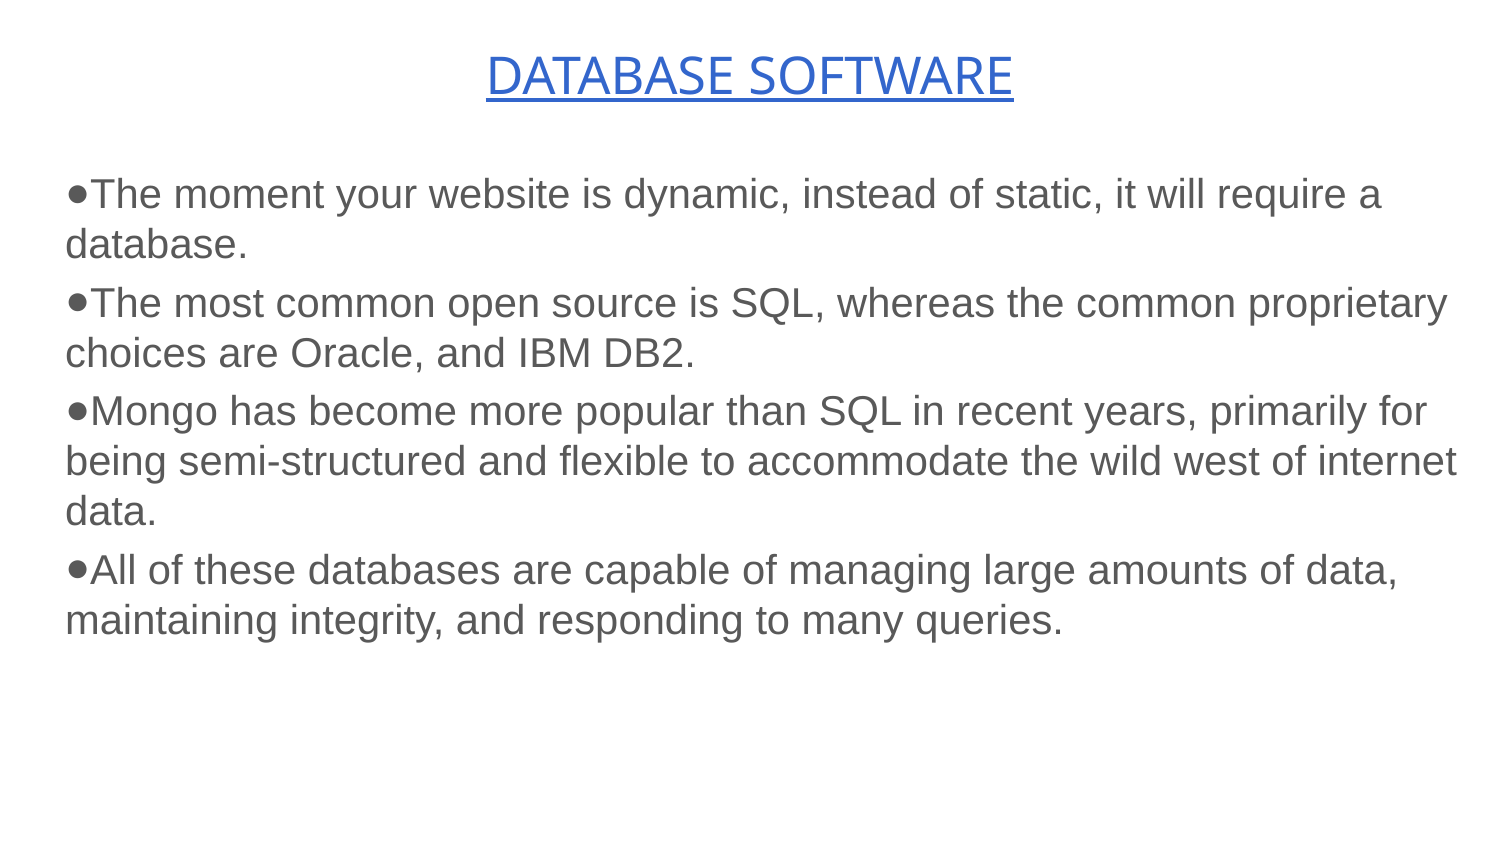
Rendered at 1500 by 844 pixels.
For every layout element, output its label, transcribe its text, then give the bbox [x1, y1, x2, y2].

subtitle The moment your website is dynamic, instead of static, it will require a database. The most common open source is SQL, whereas the common proprietary choices are Oracle, and IBM DB2. Mongo has become more popular than SQL in recent years, primarily for being semi-structured and flexible to accommodate the wild west of internet data. All of these databases are capable of managing large amounts of data, maintaining integrity, and responding to many queries. [50, 159, 1475, 785]
title DATABASE SOFTWARE [0, 37, 1500, 110]
